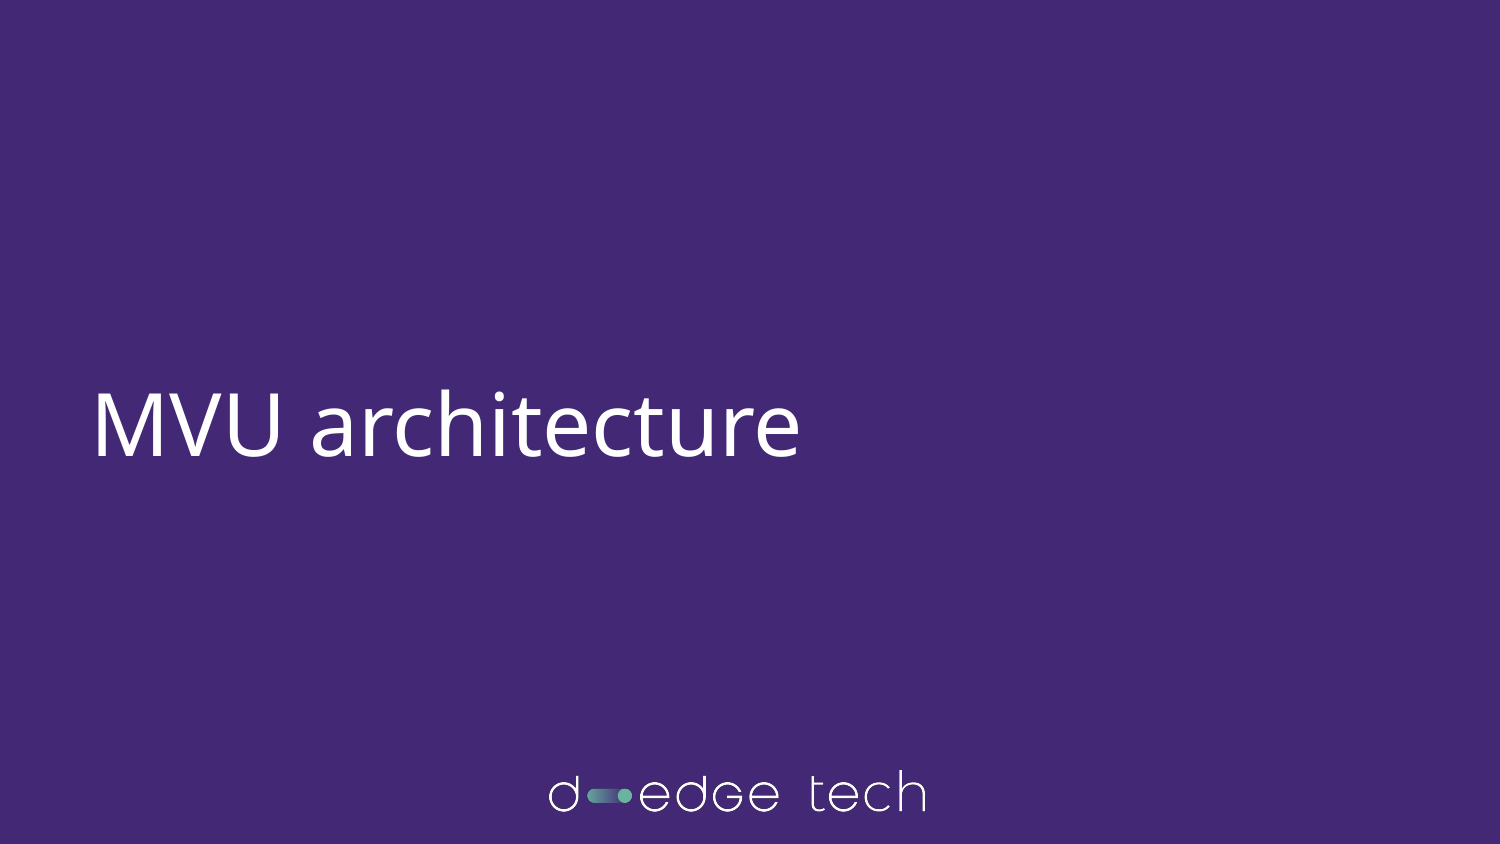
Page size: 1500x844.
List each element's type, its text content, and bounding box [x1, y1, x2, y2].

picture [547, 770, 930, 823]
title MVU architecture [75, 338, 1425, 505]
